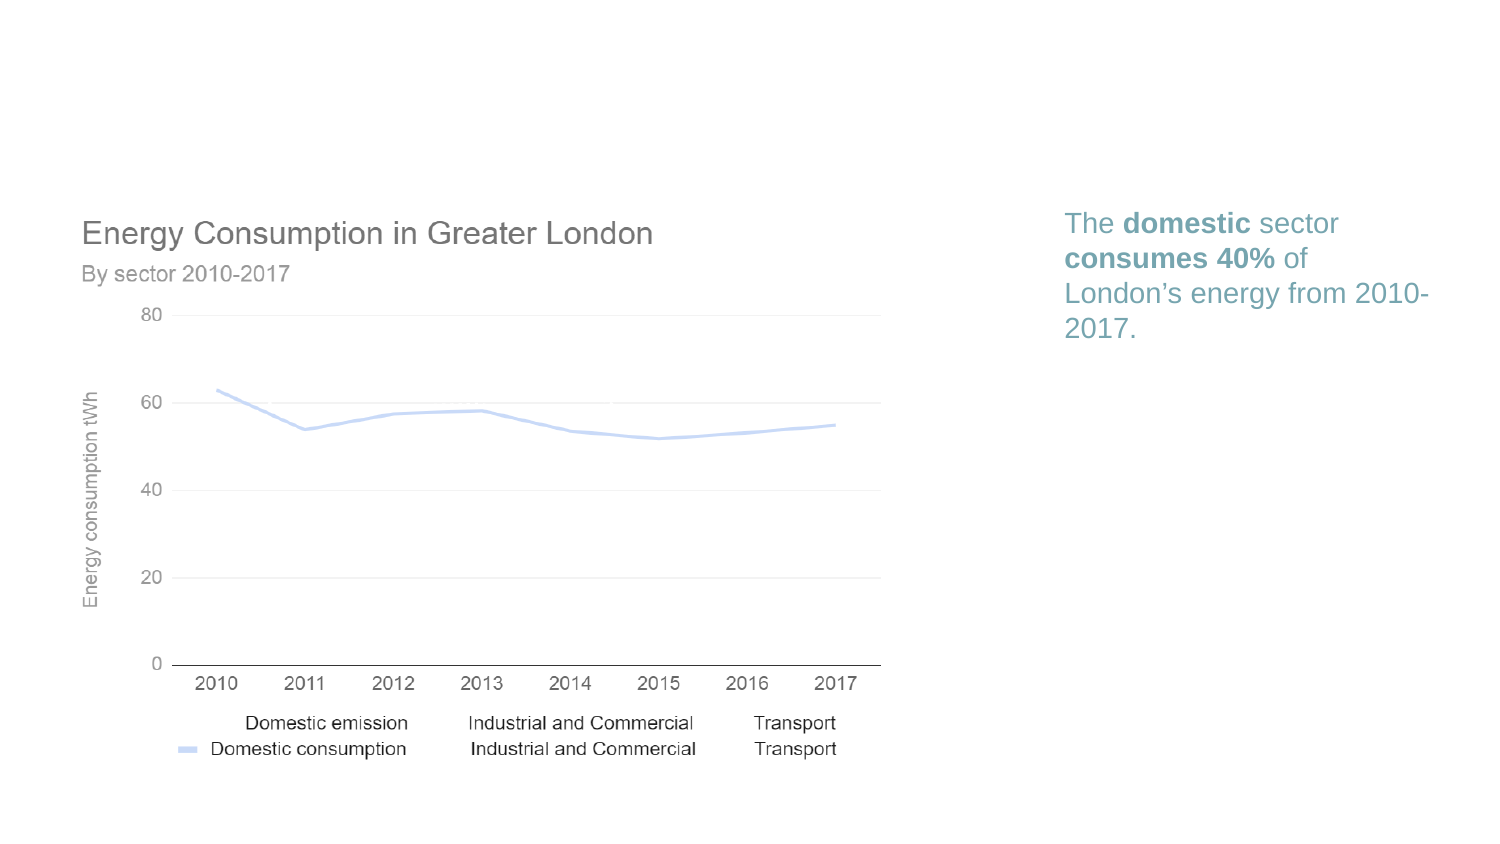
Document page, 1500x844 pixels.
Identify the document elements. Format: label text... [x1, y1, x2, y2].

picture [50, 188, 1022, 790]
list The domestic sector consumes 40% of London’s energy from 2010-2017. [1049, 189, 1449, 789]
